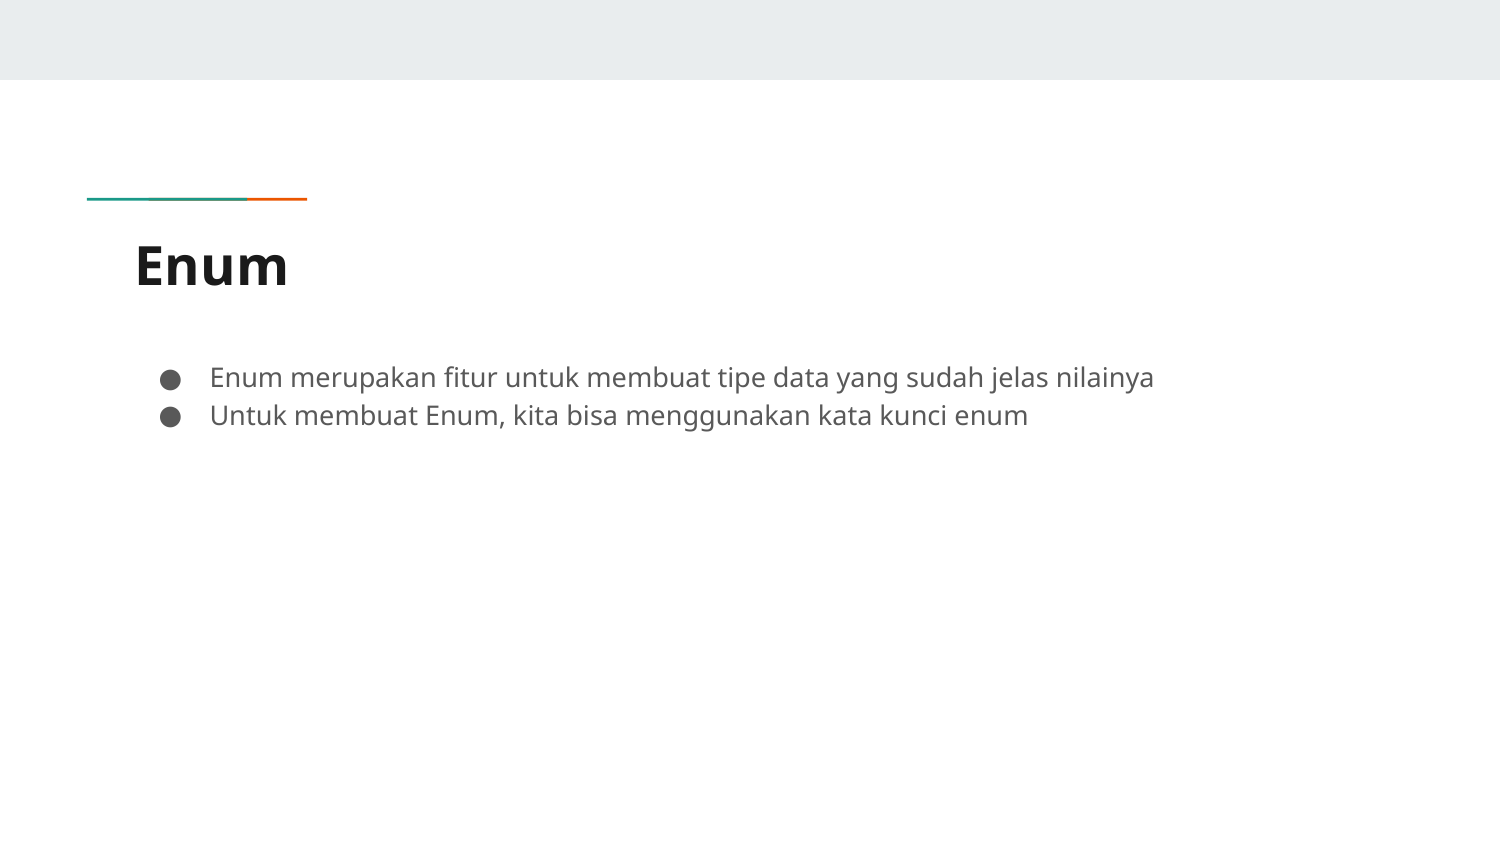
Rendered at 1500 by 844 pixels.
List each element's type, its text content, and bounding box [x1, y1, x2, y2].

title Enum [119, 216, 1381, 305]
list Enum merupakan fitur untuk membuat tipe data yang sudah jelas nilainya Untuk membuat Enum, kita bisa menggunakan kata kunci enum [119, 341, 1381, 712]
